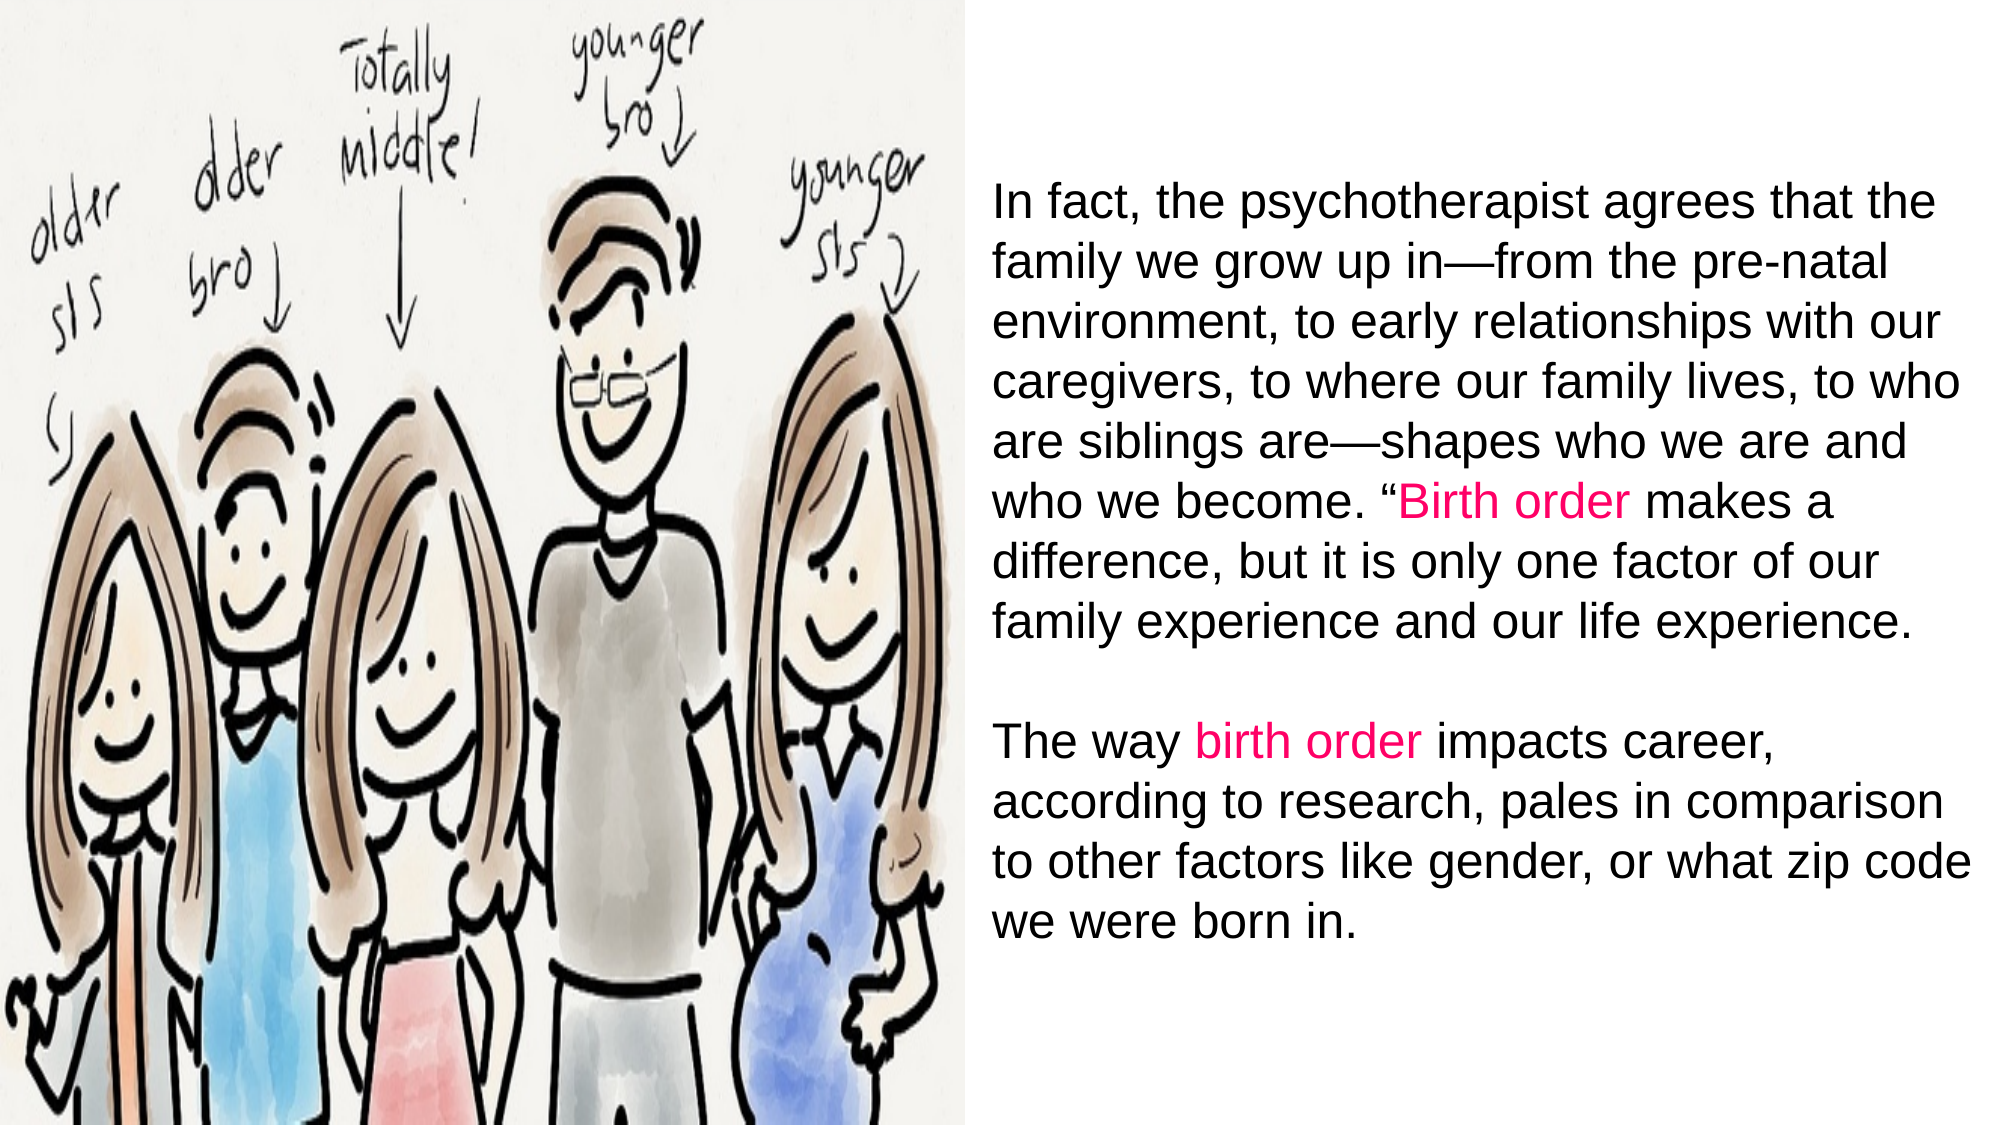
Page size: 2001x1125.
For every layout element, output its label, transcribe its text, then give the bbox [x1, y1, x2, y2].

text_box In fact, the psychotherapist agrees that the family we grow up in—from the pre-natal environment, to early relationships with our caregivers, to where our family lives, to who are siblings are—shapes who we are and who we become. “Birth order makes a difference, but it is only one factor of our family experience and our life experience. The way birth order impacts career, according to research, pales in comparison to other factors like gender, or what zip code we were born in. [976, 160, 2000, 956]
picture [0, 0, 2001, 1125]
